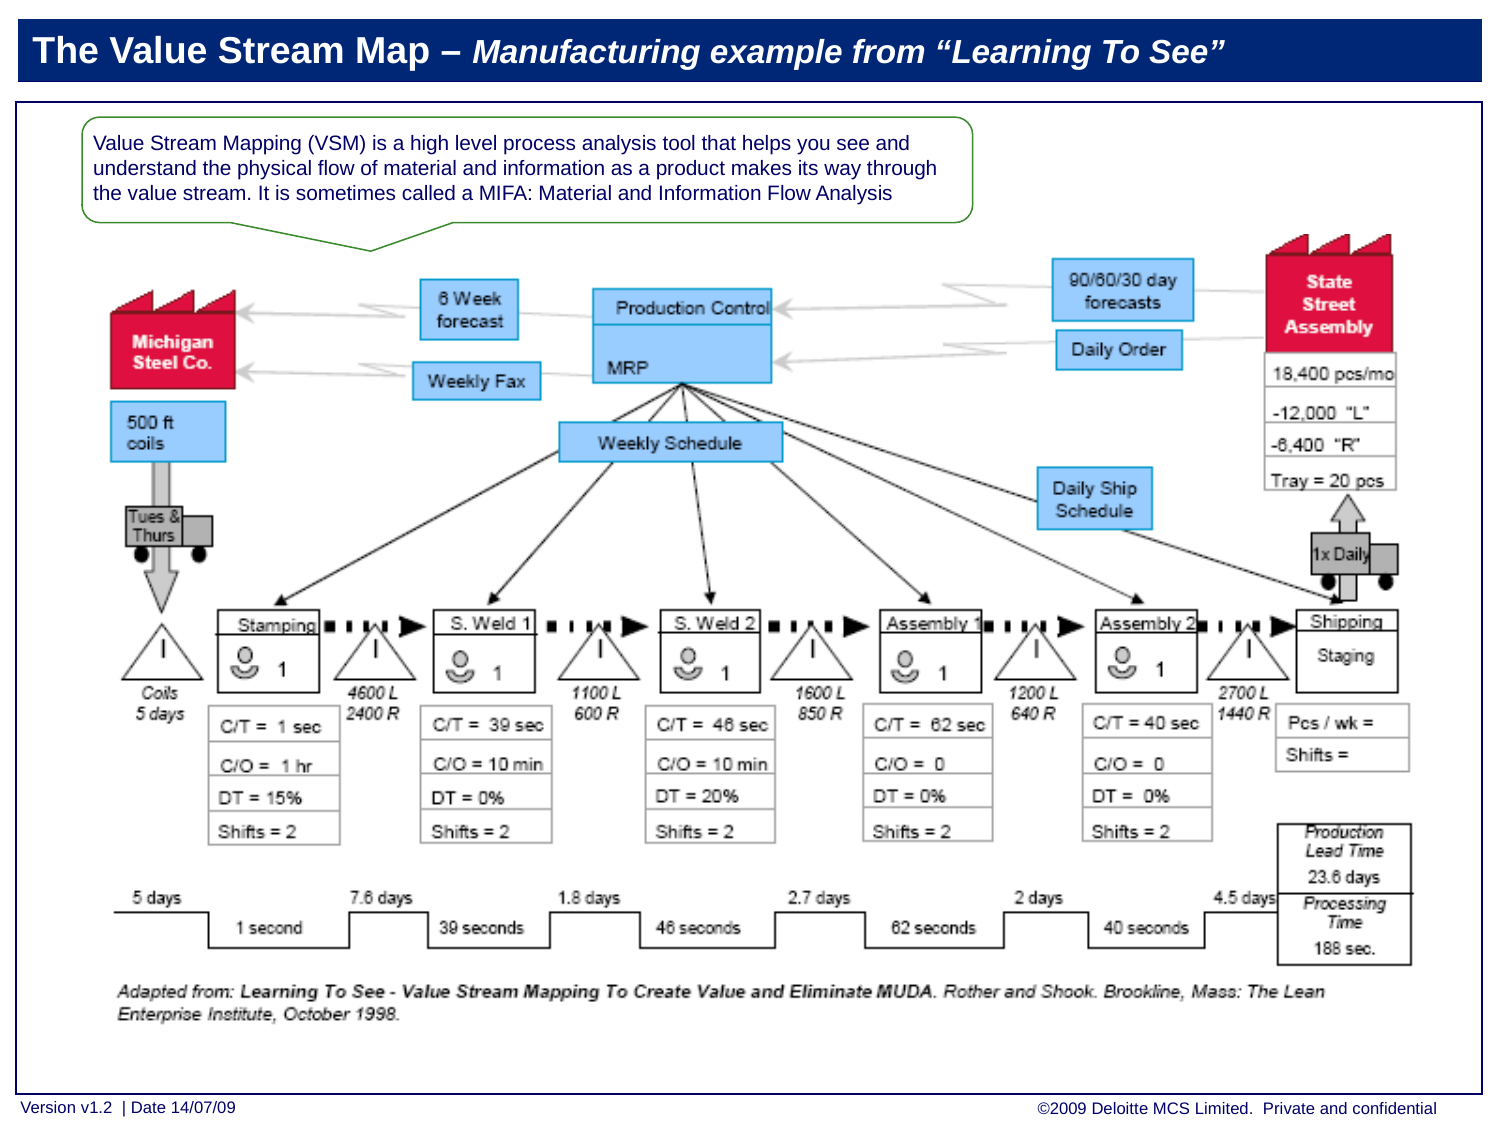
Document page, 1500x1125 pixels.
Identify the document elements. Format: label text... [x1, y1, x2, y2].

picture [58, 234, 1464, 1032]
table_header The Value Stream Map – Manufacturing example from “Learning To See” [18, 19, 1482, 81]
text_box Value Stream Mapping (VSM) is a high level process analysis tool that helps you see and understand the physical flow of material and information as a product makes its way through the value stream. It is sometimes called a MIFA: Material and Information Flow Analysis [81, 117, 973, 232]
text_box [15, 101, 1483, 1094]
text_box Version v1.2 | Date 14/07/09 [5, 1089, 951, 1125]
